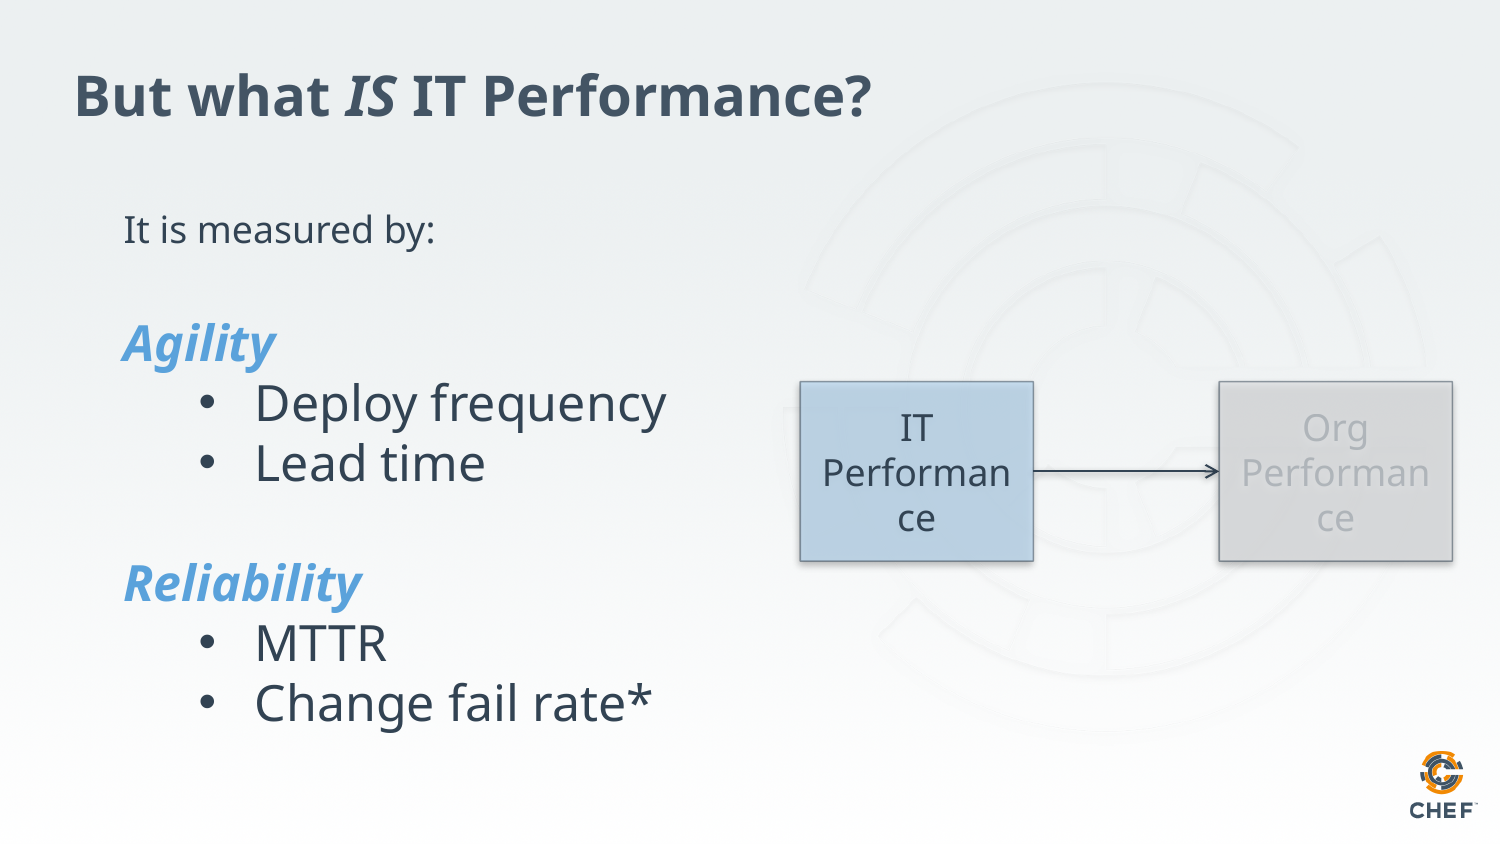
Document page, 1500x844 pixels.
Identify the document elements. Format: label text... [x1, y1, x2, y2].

title But what IS IT Performance? [62, 56, 1438, 142]
picture [0, 0, 1500, 844]
text_box It is measured by: Agility Deploy frequency Lead time Reliability MTTR Change fail rate* [123, 206, 706, 732]
text_box IT Performance [799, 381, 1034, 562]
text_box Org Performance [1218, 381, 1453, 562]
